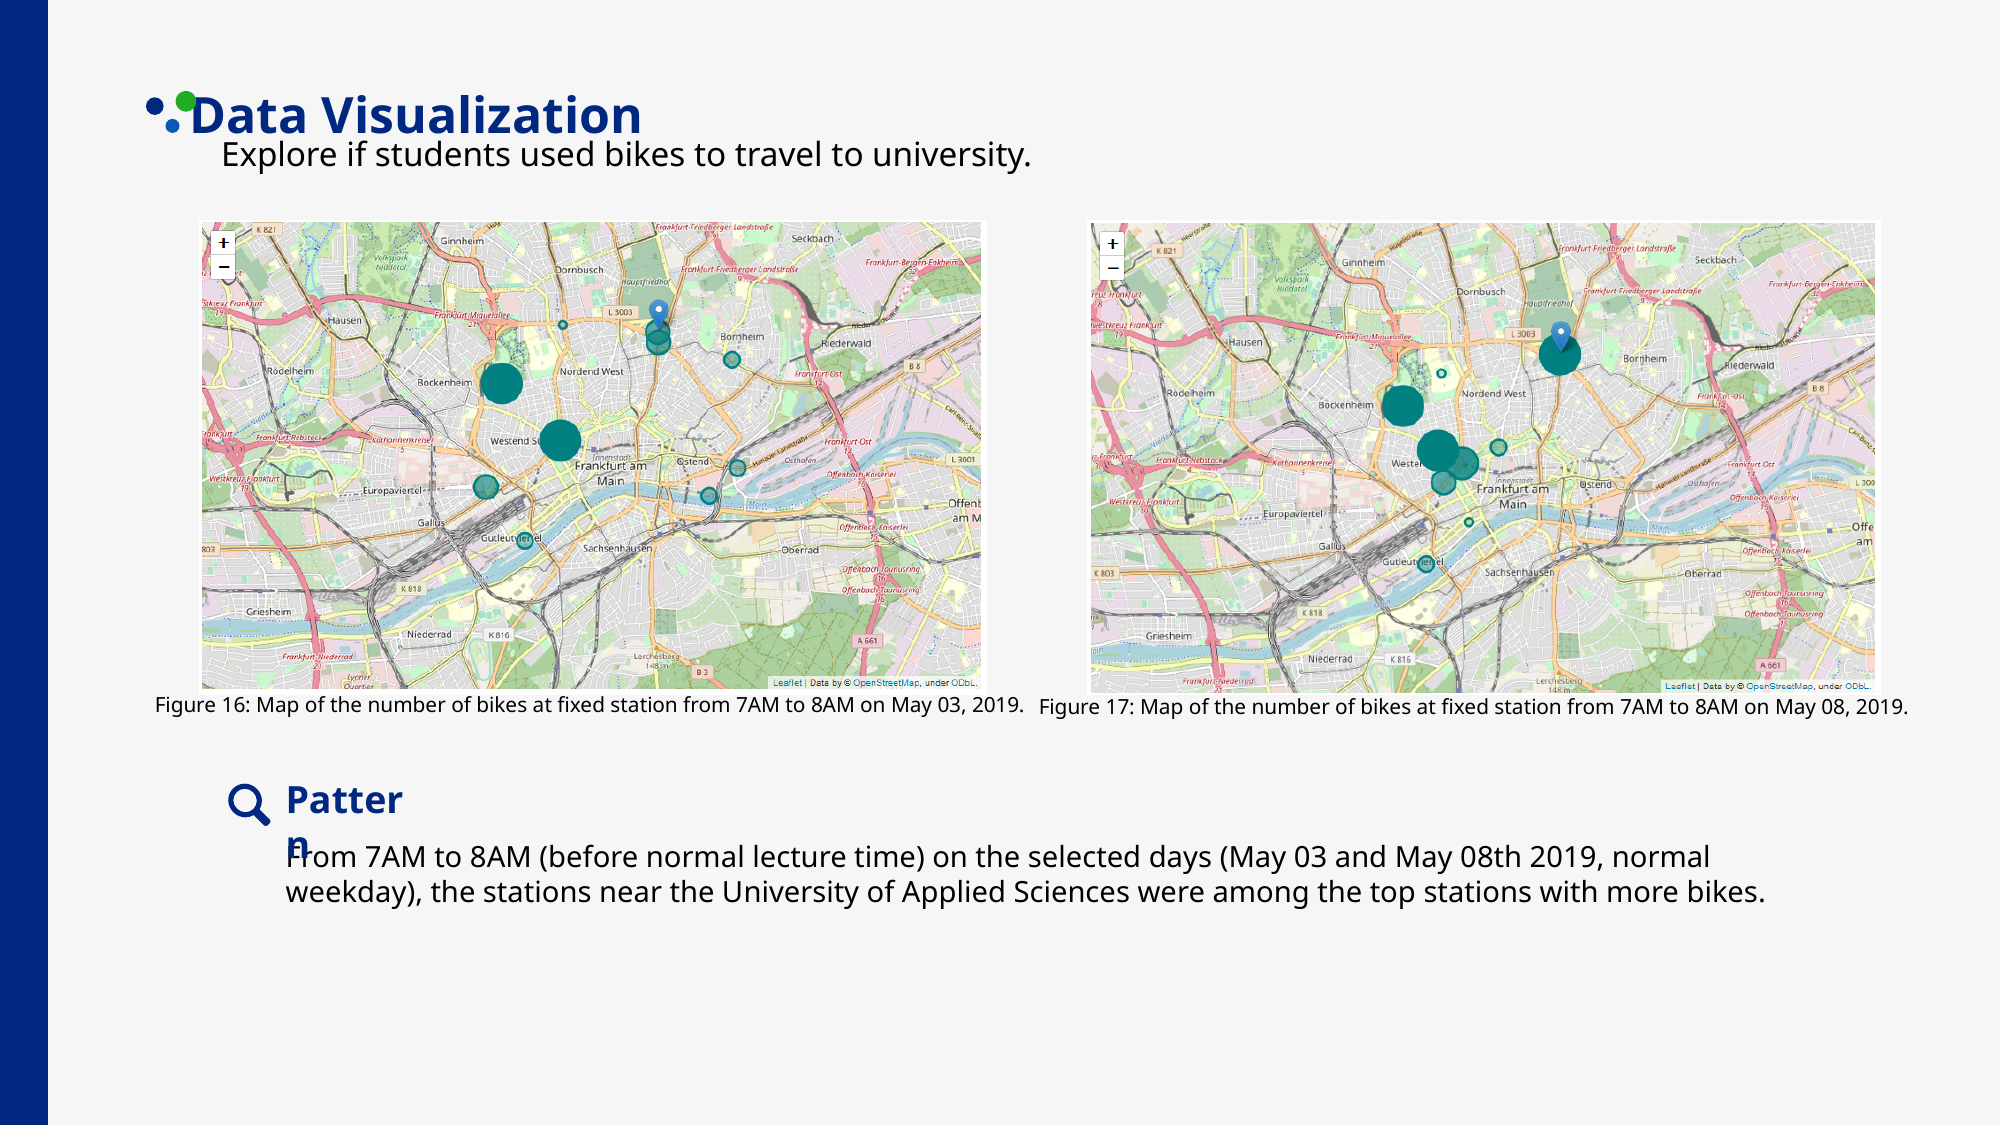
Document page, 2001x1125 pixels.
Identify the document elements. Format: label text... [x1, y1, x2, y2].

text_box From 7AM to 8AM (before normal lecture time) on the selected days (May 03 and May 08th 2019, normal weekday), the stations near the University of Applied Sciences were among the top stations with more bikes. [270, 831, 1831, 991]
text_box [0, 0, 48, 1125]
text_box Explore if students used bikes to travel to university. [206, 125, 1478, 221]
picture [199, 220, 987, 695]
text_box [147, 64, 662, 148]
text_box Figure 16: Map of the number of bikes at fixed station from 7AM to 8AM on May 03, 2019. [140, 684, 973, 725]
text_box [228, 783, 270, 827]
picture [1087, 220, 1881, 695]
text_box Pattern [270, 768, 422, 874]
text_box Figure 17: Map of the number of bikes at fixed station from 7AM to 8AM on May 08, 2019. [973, 686, 1974, 727]
